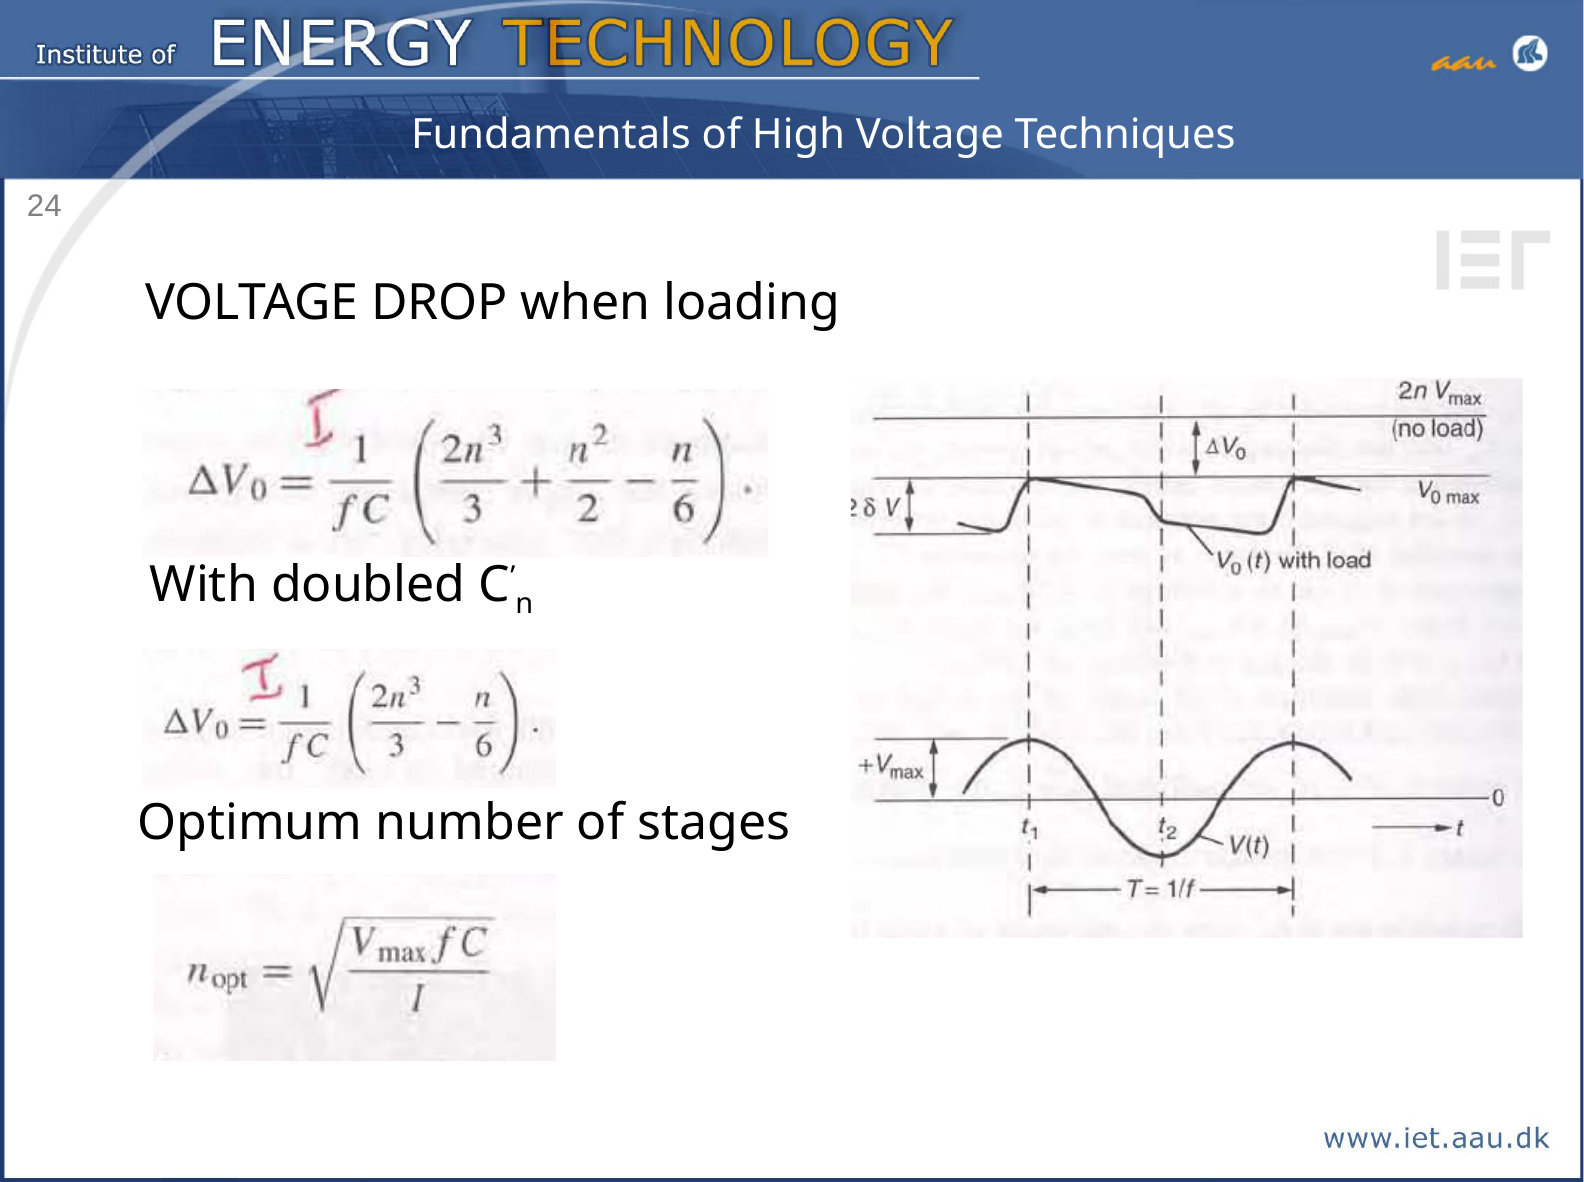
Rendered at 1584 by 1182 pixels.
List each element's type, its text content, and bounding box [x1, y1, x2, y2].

picture [0, 0, 1584, 1182]
text_box With doubled C’n [133, 543, 550, 628]
text_box VOLTAGE DROP when loading [129, 261, 857, 338]
title Fundamentals of High Voltage Techniques [110, 109, 1537, 154]
slide_number 24 [0, 177, 109, 261]
text_box Optimum number of stages [121, 781, 807, 857]
